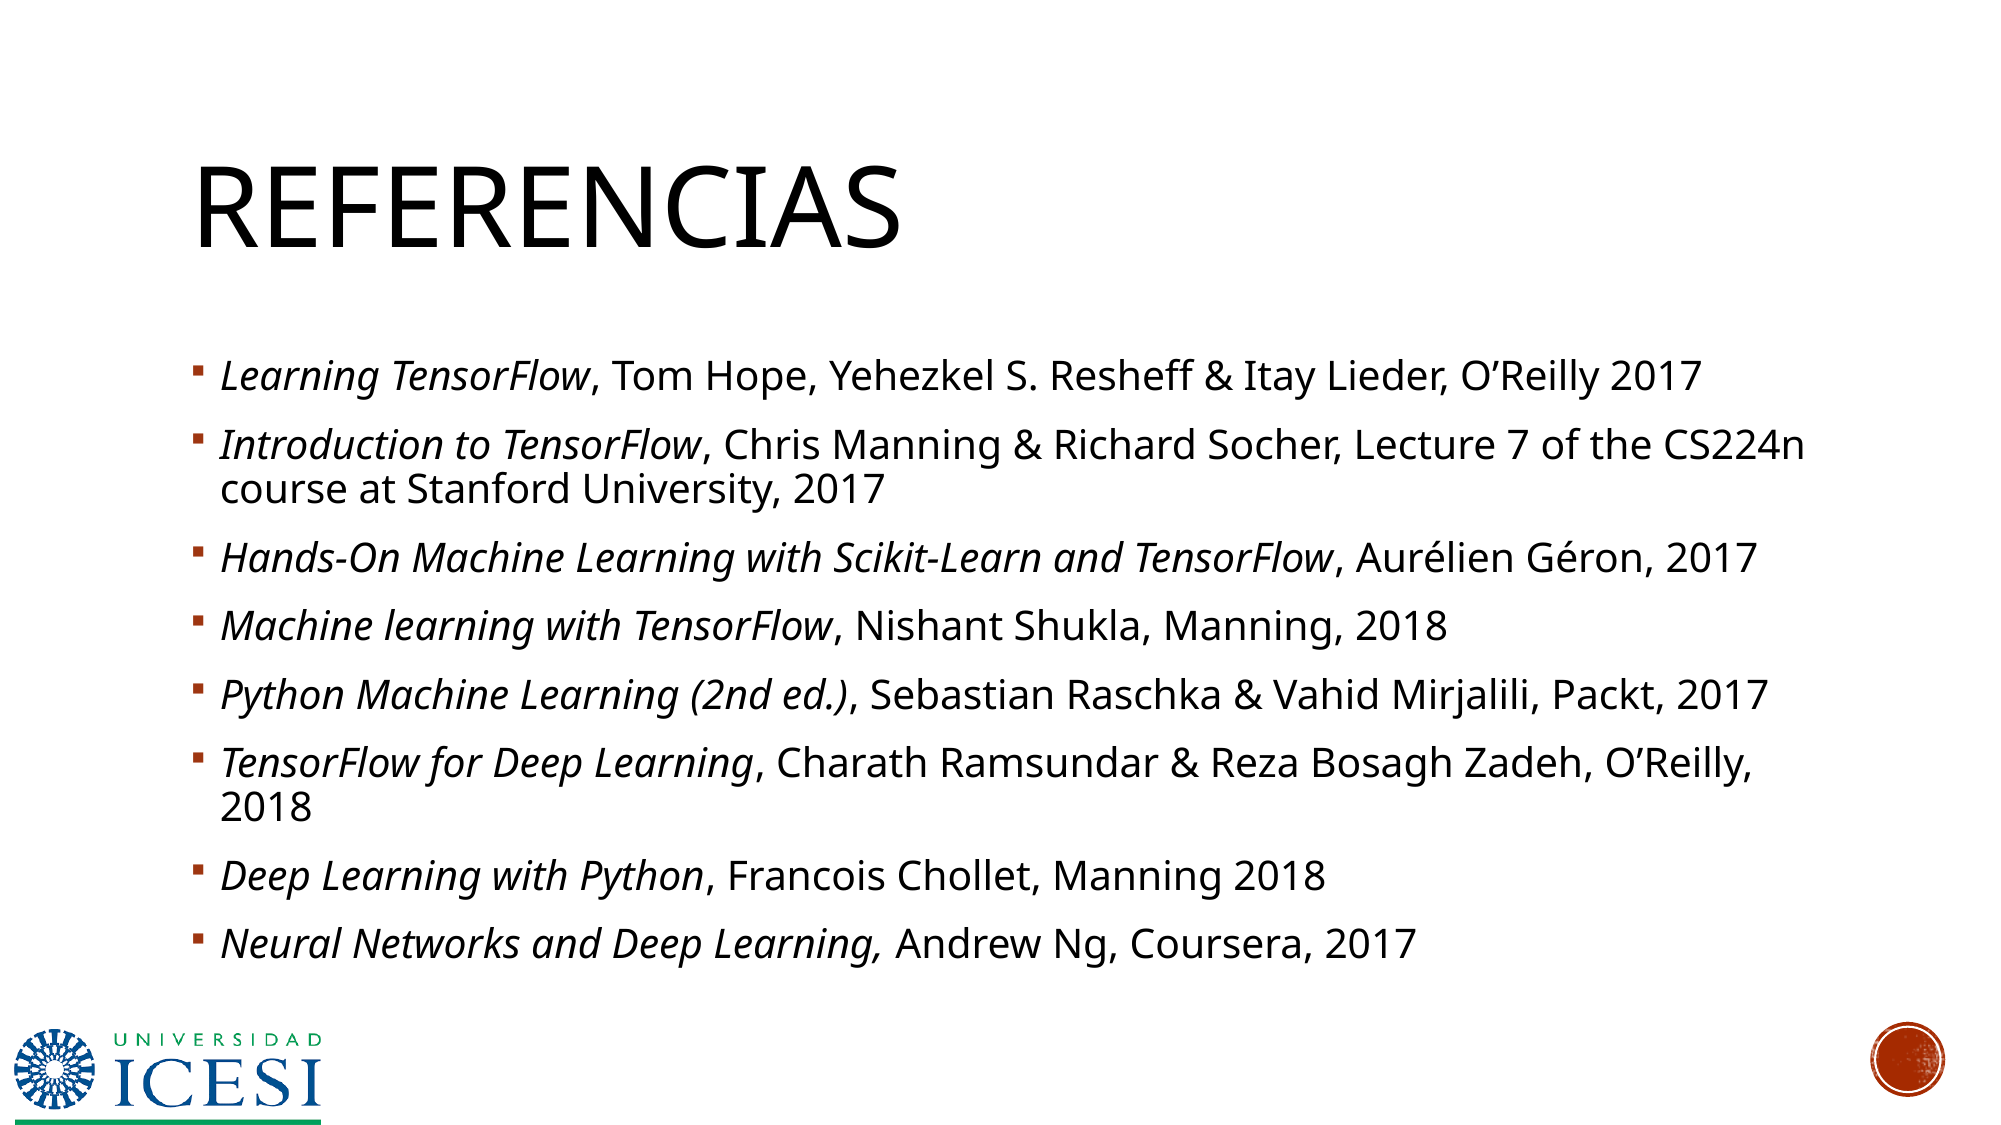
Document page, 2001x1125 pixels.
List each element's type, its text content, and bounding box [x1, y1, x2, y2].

picture [14, 1029, 321, 1125]
list Learning TensorFlow, Tom Hope, Yehezkel S. Resheff & Itay Lieder, O’Reilly 2017 Introduction to TensorFlow, Chris Manning & Richard Socher, Lecture 7 of the CS224n course at Stanford University, 2017 Hands-On Machine Learning with Scikit-Learn and TensorFlow, Aurélien Géron, 2017 Machine learning with TensorFlow, Nishant Shukla, Manning, 2018 Python Machine Learning (2nd ed.), Sebastian Raschka & Vahid Mirjalili, Packt, 2017 TensorFlow for Deep Learning, Charath Ramsundar & Reza Bosagh Zadeh, O’Reilly, 2018 Deep Learning with Python, Francois Chollet, Manning 2018 Neural Networks and Deep Learning, Andrew Ng, Coursera, 2017 [175, 348, 1826, 1013]
title Referencias [175, 79, 1826, 344]
